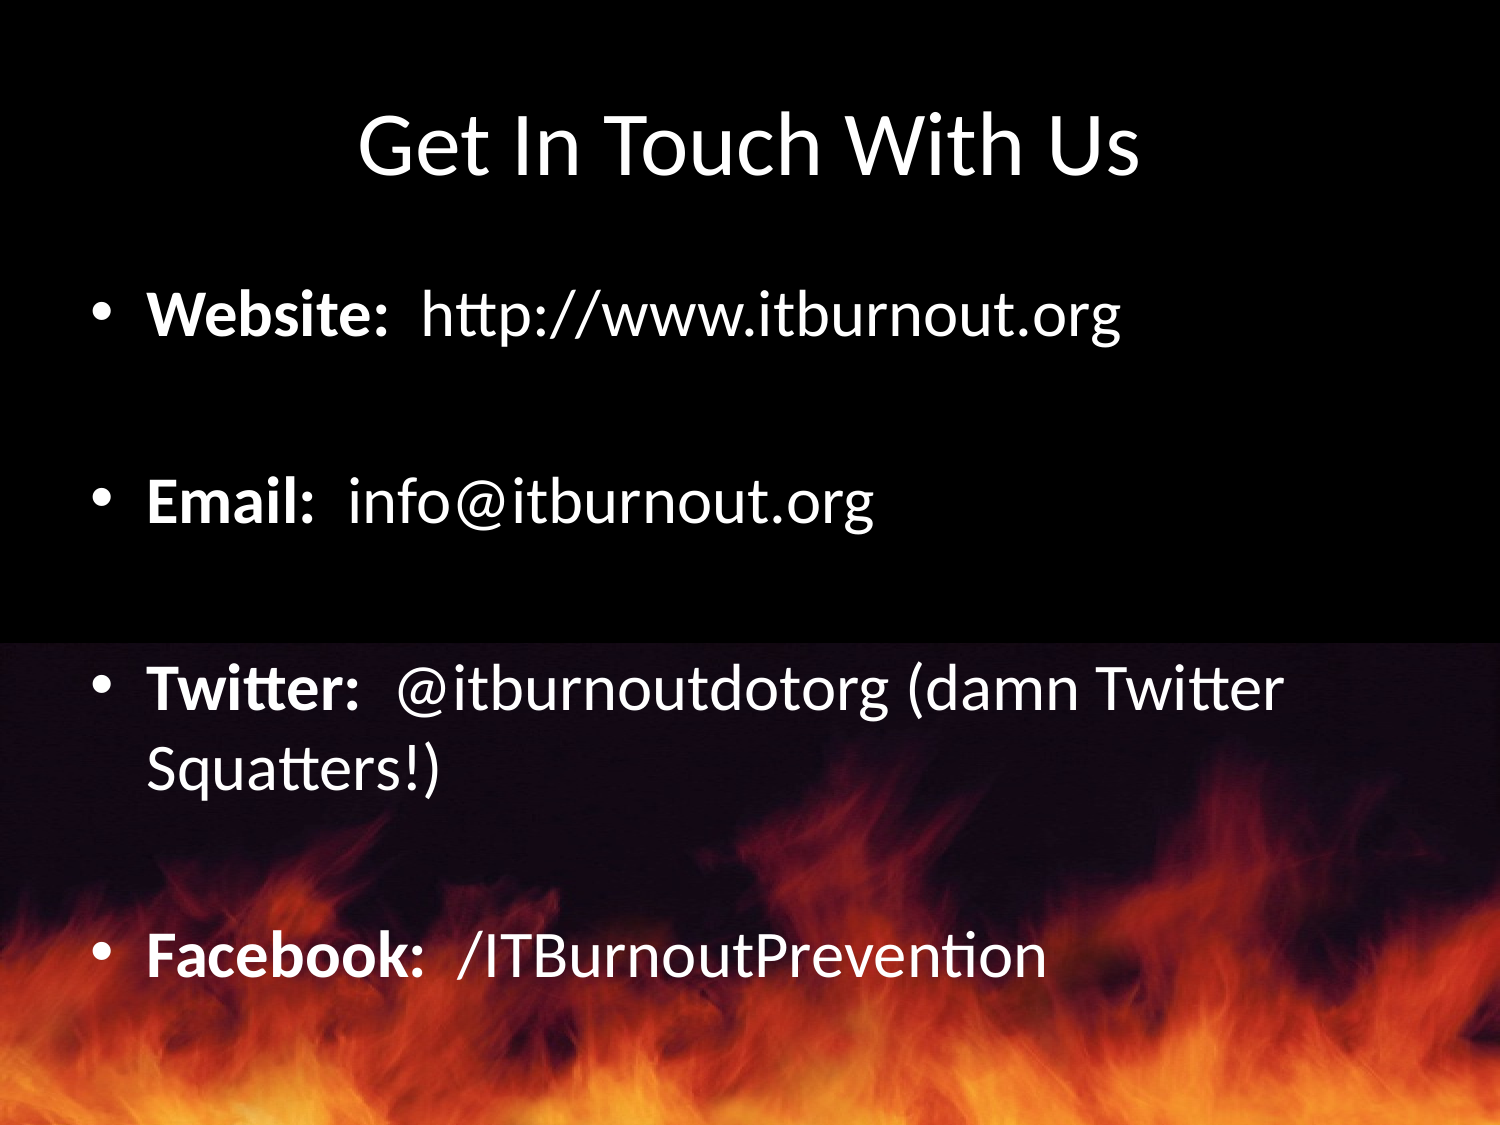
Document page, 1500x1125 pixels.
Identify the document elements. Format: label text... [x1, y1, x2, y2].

picture [0, 643, 1500, 1125]
list Website: http://www.itburnout.org Email: info@itburnout.org Twitter: @itburnoutdotorg (damn Twitter Squatters!) Facebook: /ITBurnoutPrevention [75, 262, 1425, 641]
title Get In Touch With Us [75, 45, 1425, 233]
